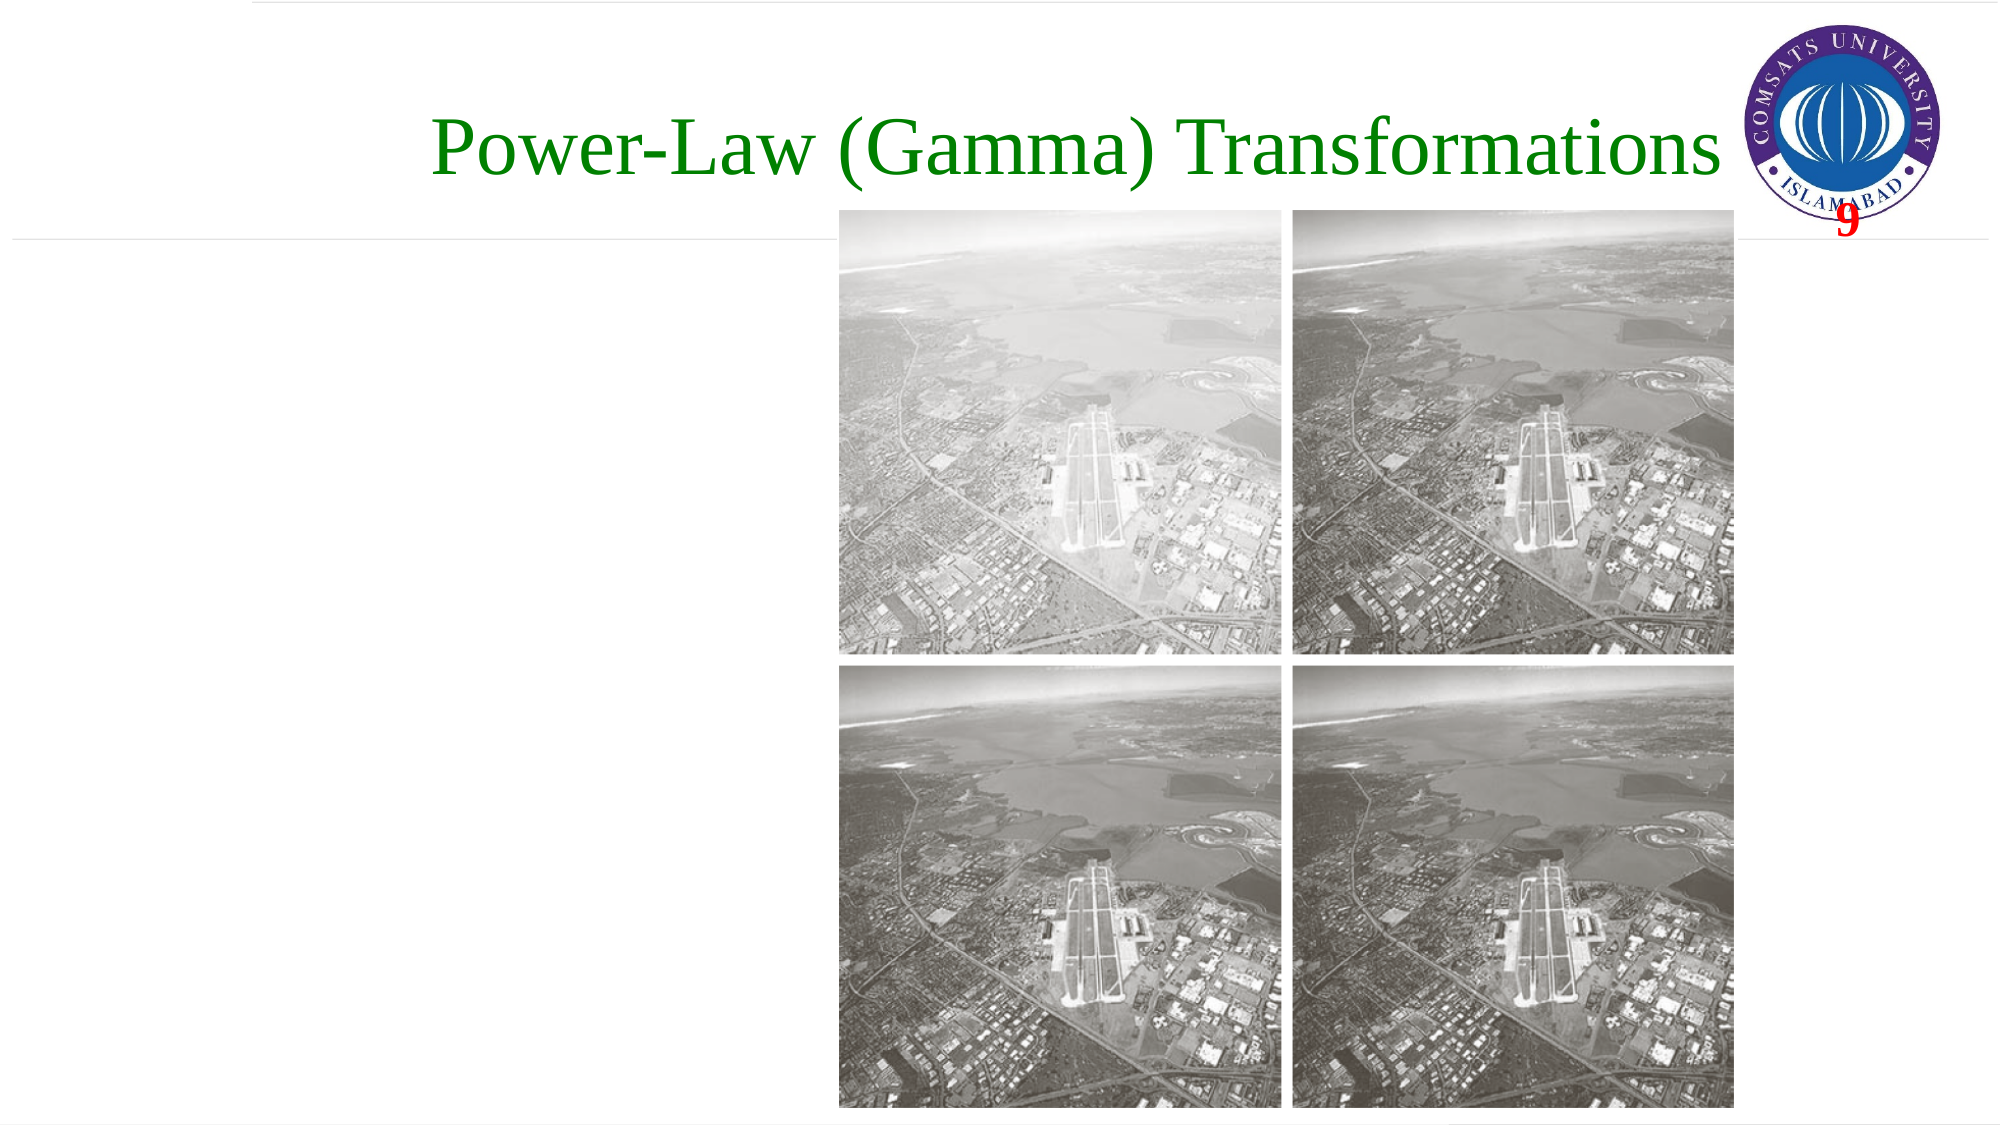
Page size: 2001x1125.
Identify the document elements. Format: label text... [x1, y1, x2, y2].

picture [837, 8, 1954, 1113]
text_box Power-Law (Gamma) Transformations [357, 84, 1740, 199]
